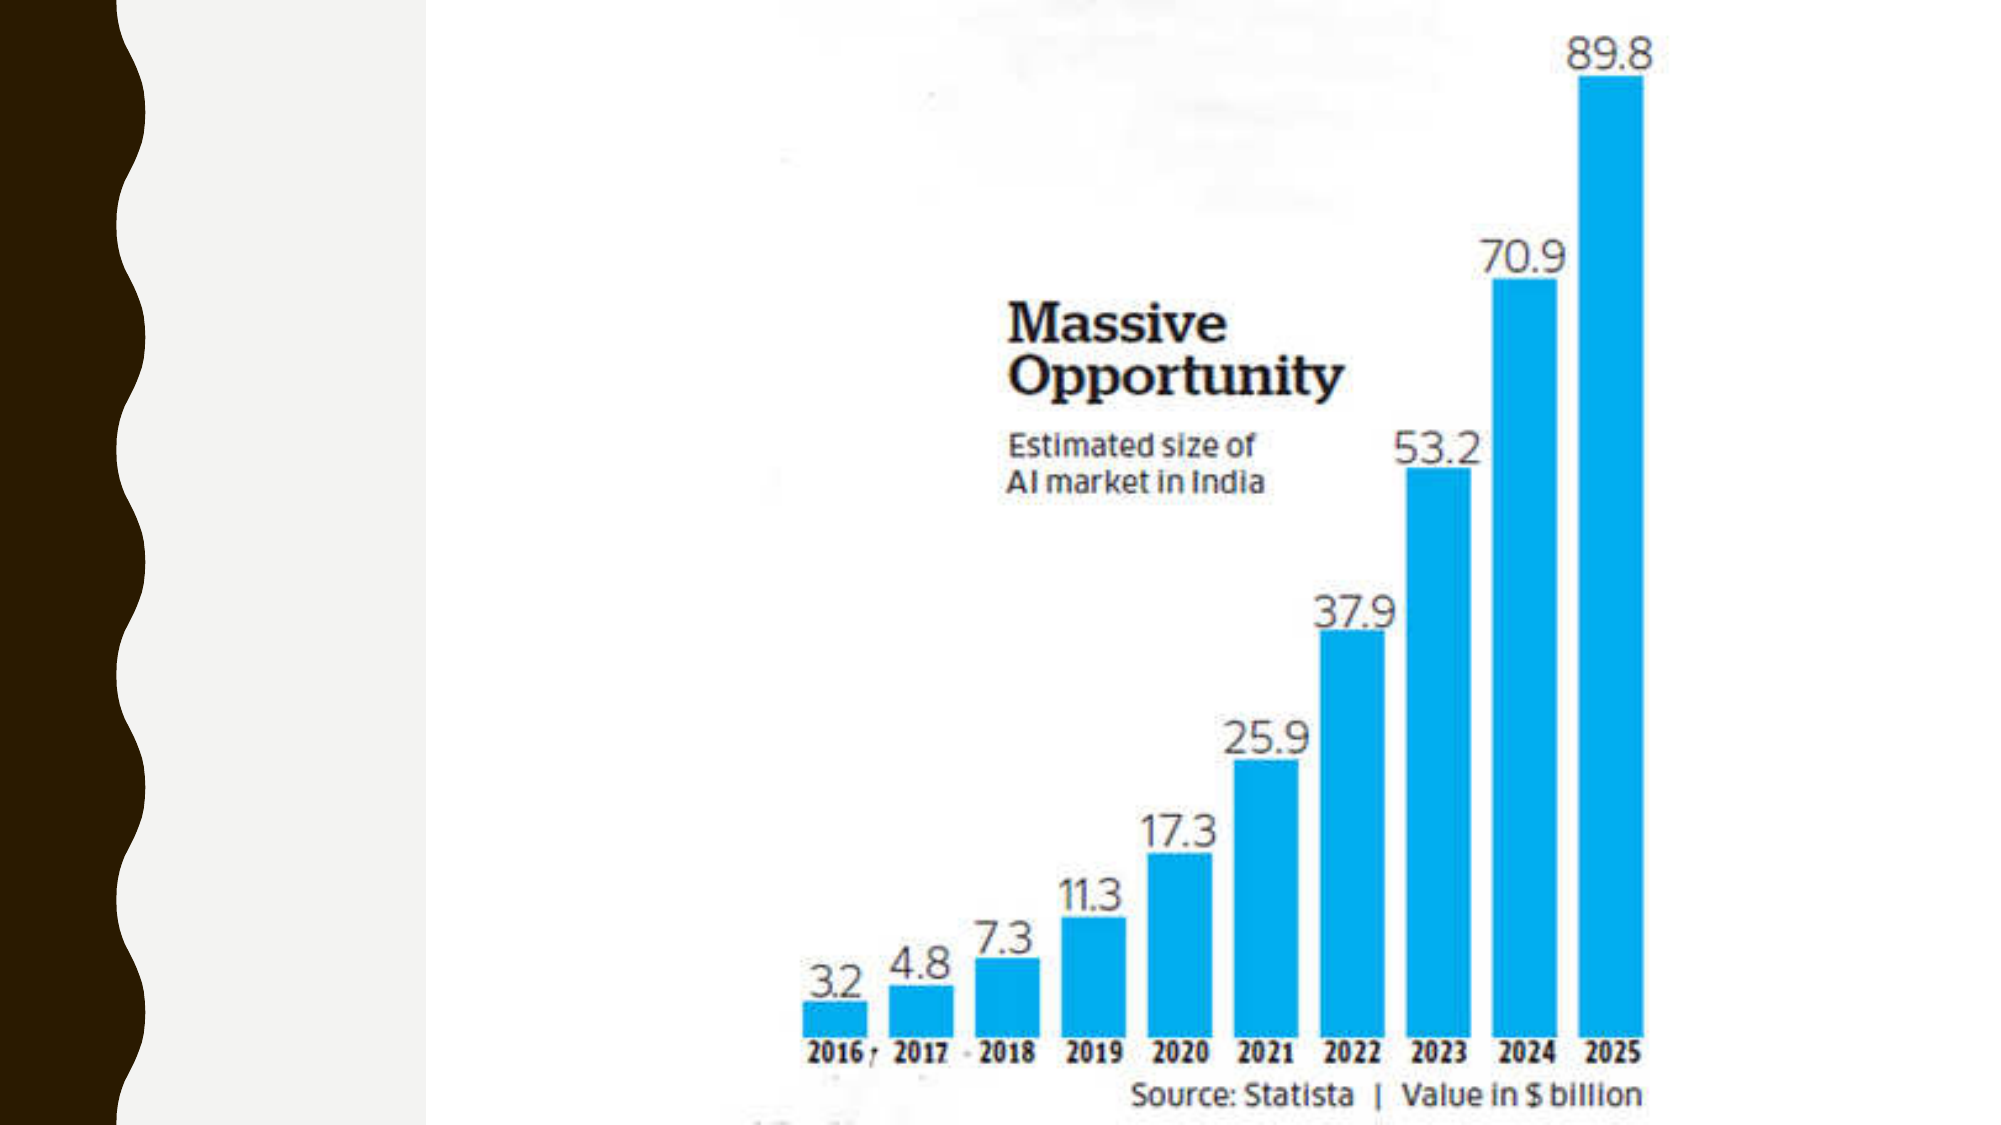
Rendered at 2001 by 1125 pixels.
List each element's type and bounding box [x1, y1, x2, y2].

picture [426, 0, 2000, 1125]
